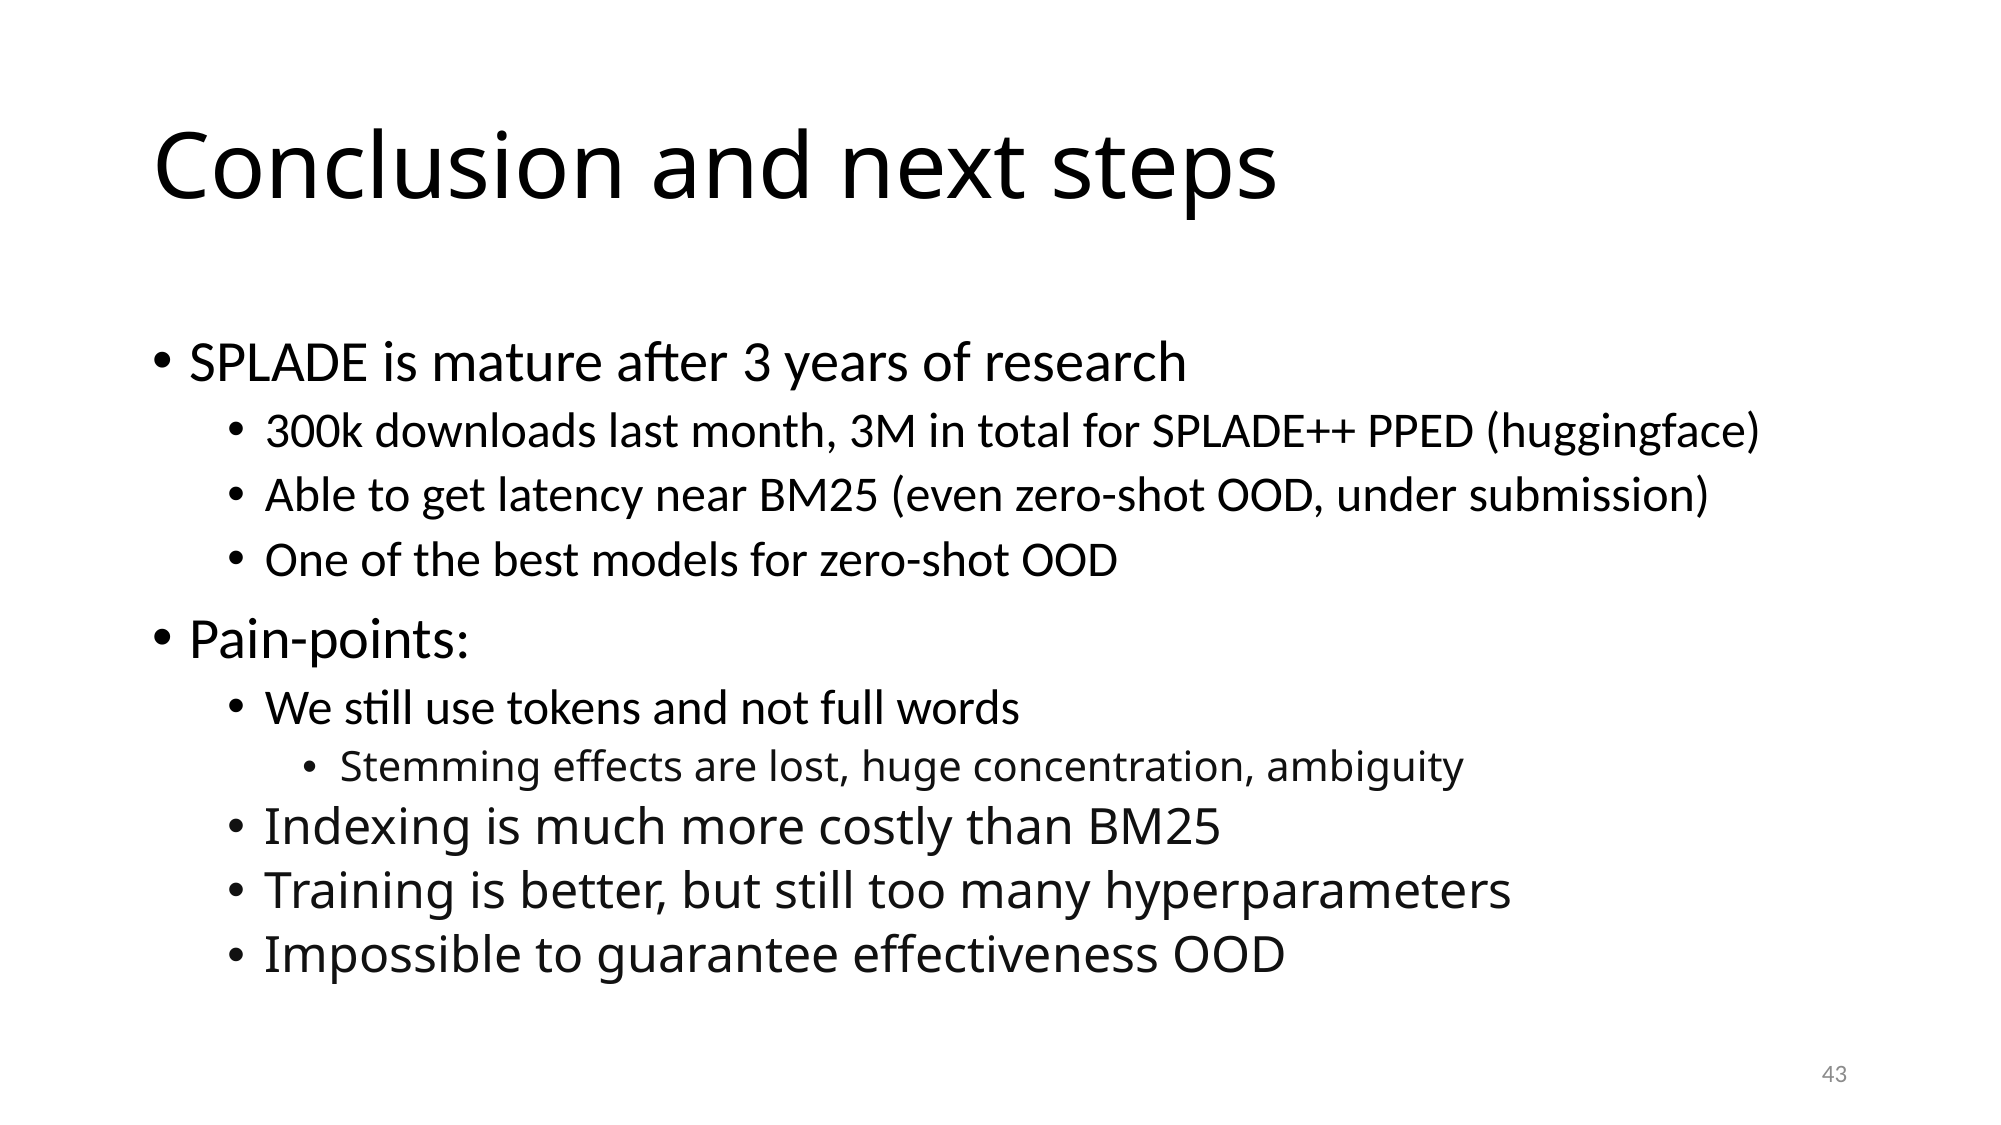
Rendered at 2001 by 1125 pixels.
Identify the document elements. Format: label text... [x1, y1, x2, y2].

list SPLADE is mature after 3 years of research 300k downloads last month, 3M in total for SPLADE++ PPED (huggingface) Able to get latency near BM25 (even zero-shot OOD, under submission) One of the best models for zero-shot OOD Pain-points: We still use tokens and not full words Stemming effects are lost, huge concentration, ambiguity Indexing is much more costly than BM25 Training is better, but still too many hyperparameters Impossible to guarantee effectiveness OOD [137, 323, 1863, 1038]
title Conclusion and next steps [137, 59, 1863, 278]
slide_number 43 [1412, 1042, 1863, 1103]
